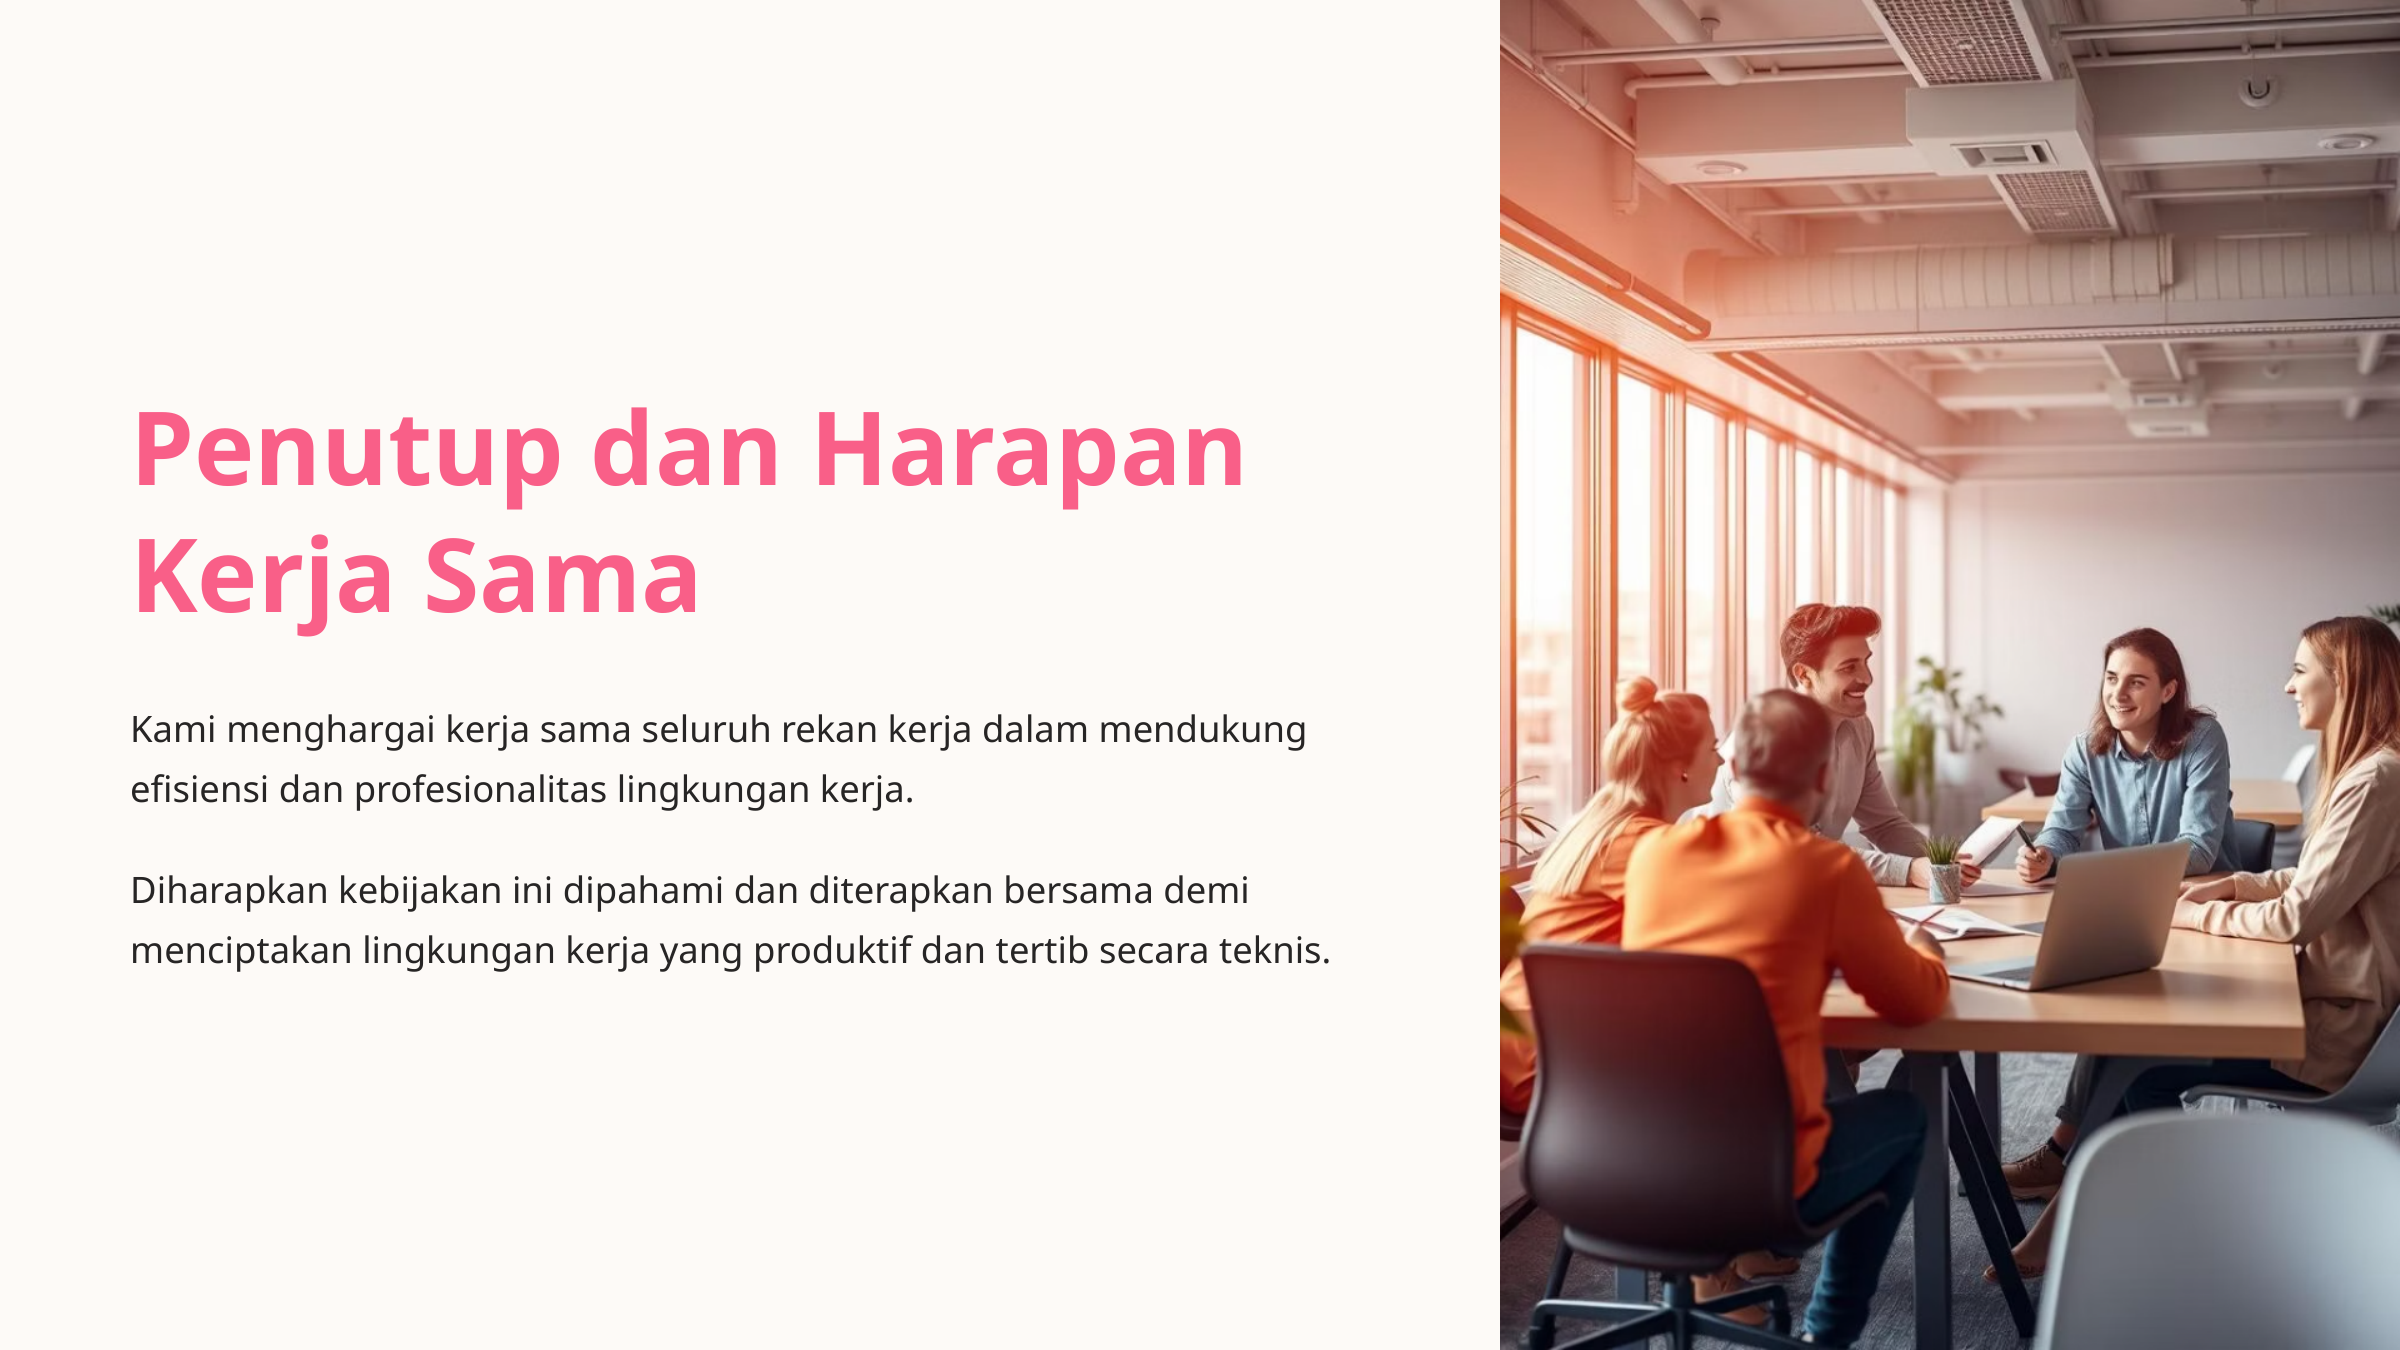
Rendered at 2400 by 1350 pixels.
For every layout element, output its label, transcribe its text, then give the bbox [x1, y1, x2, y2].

text_box Kami menghargai kerja sama seluruh rekan kerja dalam mendukung efisiensi dan profesionalitas lingkungan kerja. [130, 690, 1370, 810]
text_box Penutup dan Harapan Kerja Sama [130, 379, 1370, 635]
text_box Diharapkan kebijakan ini dipahami dan diterapkan bersama demi menciptakan lingkungan kerja yang produktif dan tertib secara teknis. [130, 851, 1370, 971]
picture [1499, 0, 2400, 1350]
